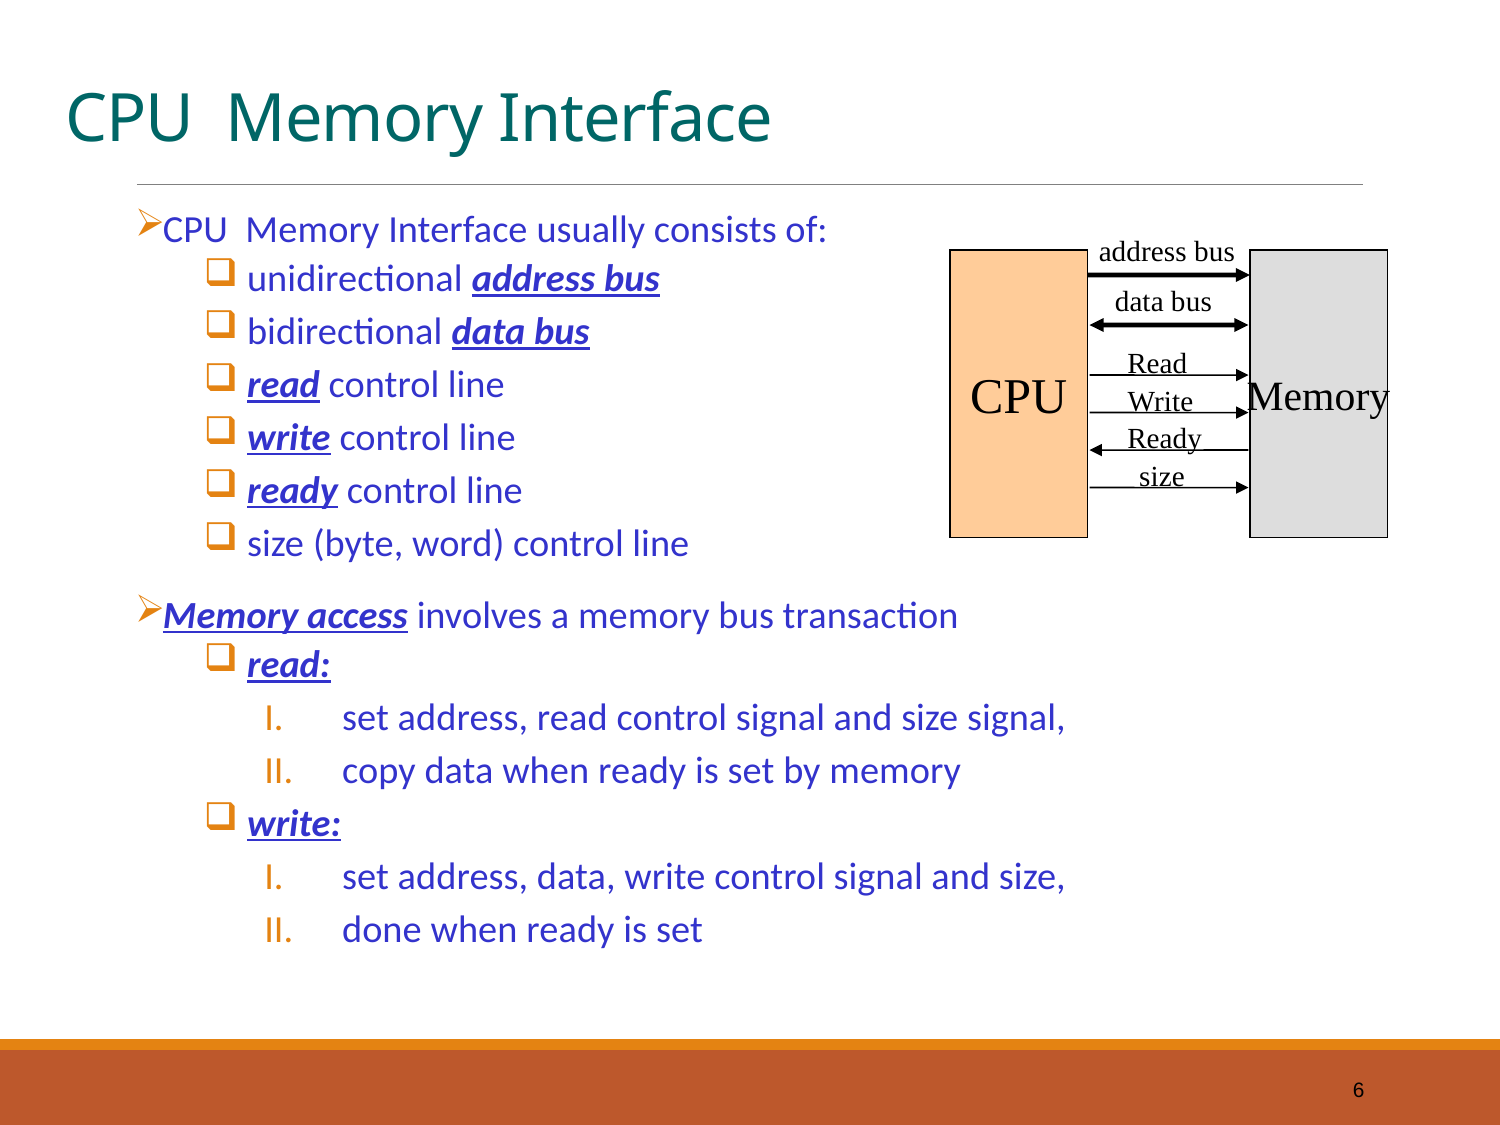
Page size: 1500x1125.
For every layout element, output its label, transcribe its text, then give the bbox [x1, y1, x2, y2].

title CPU ­ Memory Interface [50, 62, 1325, 163]
list CPU ­ Memory Interface usually consists of: uni­directional address bus bi­directional data bus read control line write control line ready control line size (byte, word) control line Memory access involves a memory bus transaction read: set address, read control signal and size signal, copy data when ready is set by memory write: set address, data, write control signal and size, done when ready is set [135, 201, 1373, 963]
slide_number 6 [1218, 1059, 1380, 1120]
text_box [949, 224, 1388, 538]
